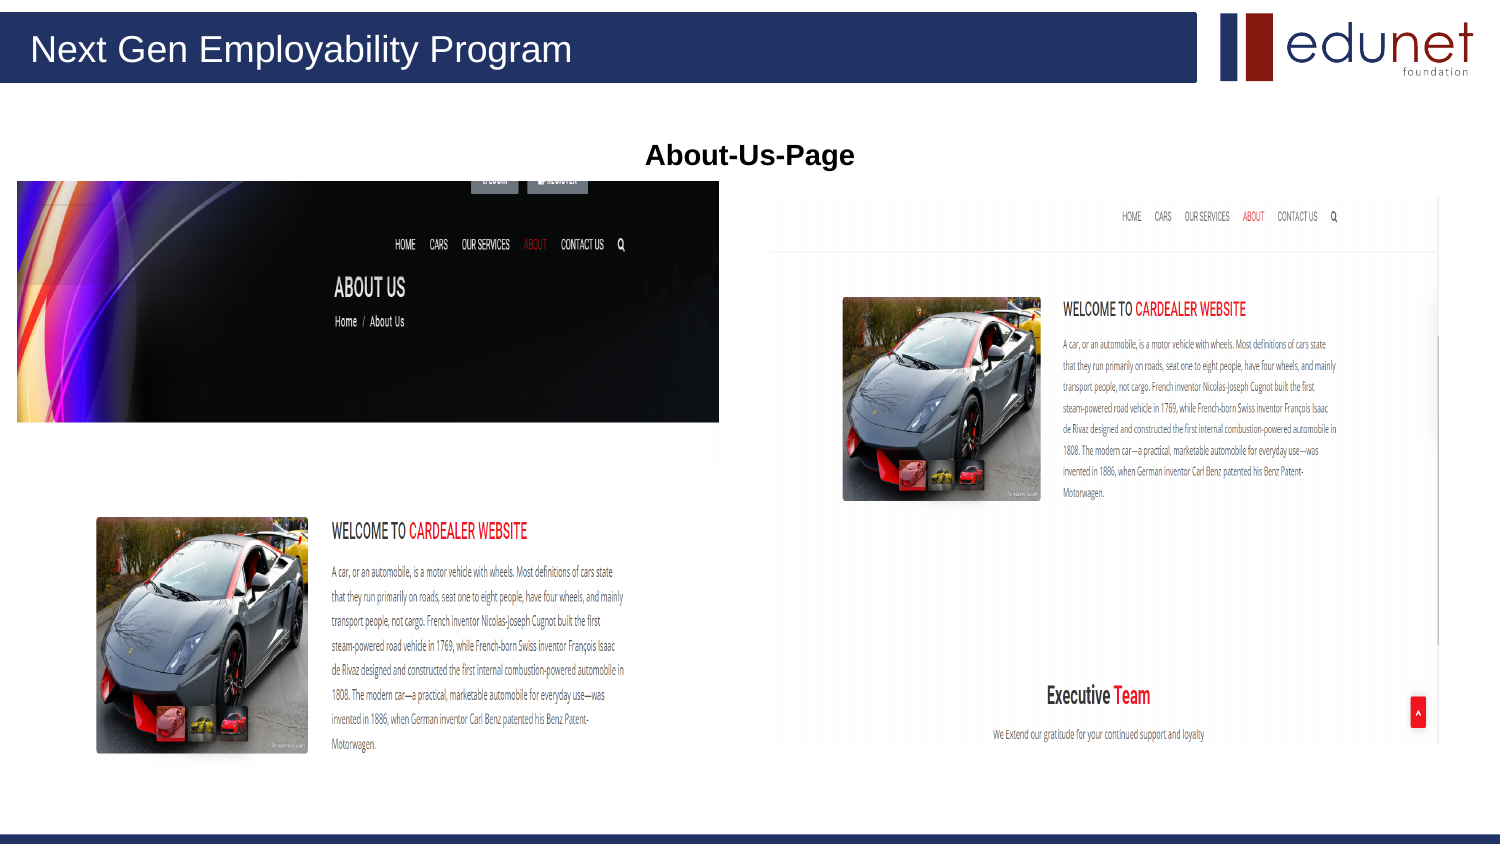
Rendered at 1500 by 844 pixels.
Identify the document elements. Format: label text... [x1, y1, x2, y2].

picture [769, 197, 1440, 746]
picture [1279, 14, 1482, 83]
title About-Us-Page [103, 98, 1397, 208]
picture [16, 181, 719, 797]
